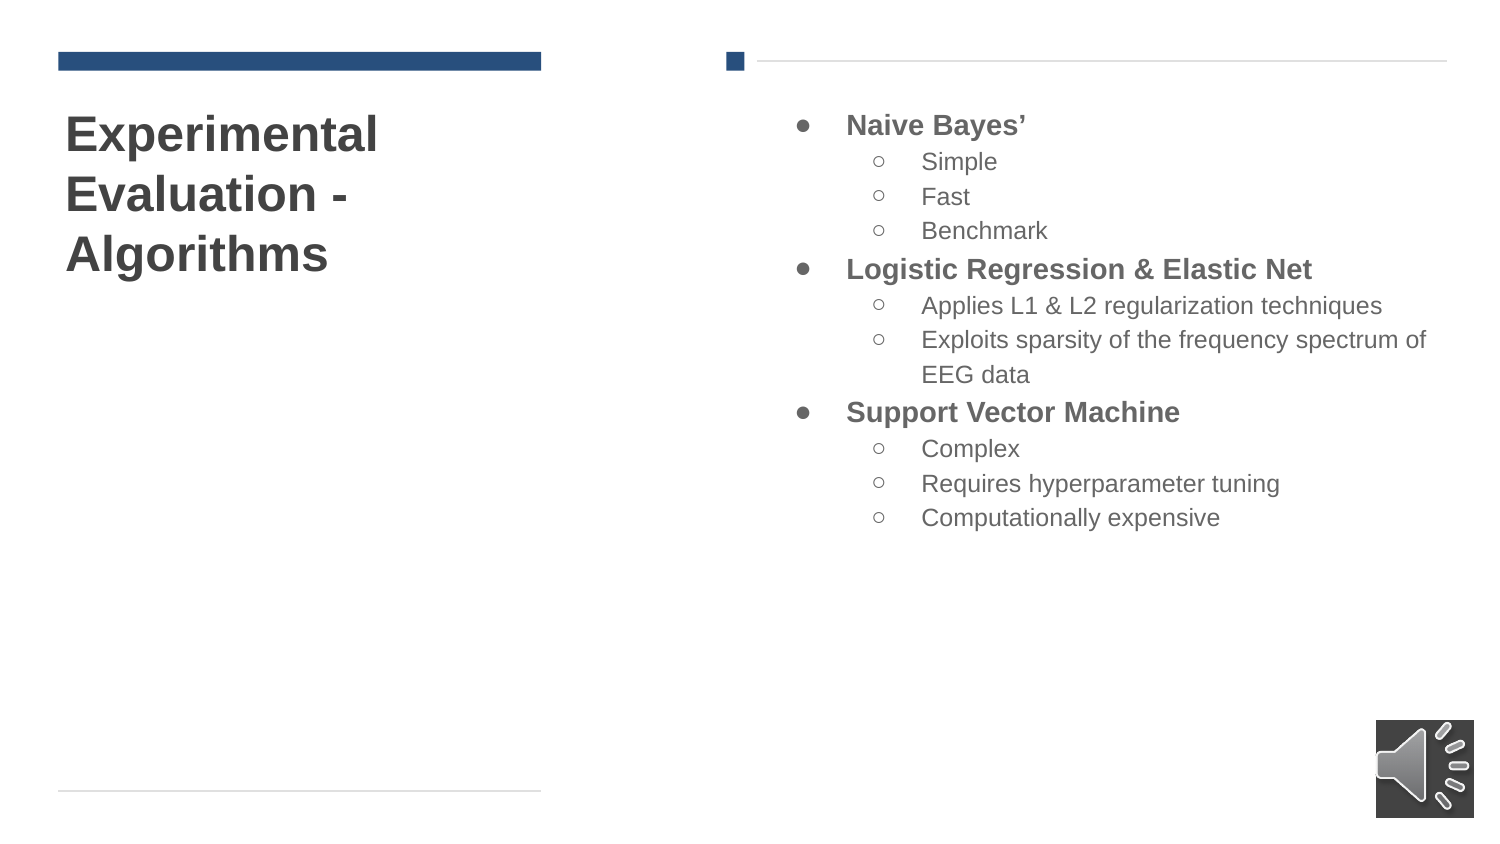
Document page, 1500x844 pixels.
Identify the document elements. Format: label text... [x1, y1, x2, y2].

list Naive Bayes’ Simple Fast Benchmark Logistic Regression & Elastic Net Applies L1 & L2 regularization techniques Exploits sparsity of the frequency spectrum of EEG data Support Vector Machine Complex Requires hyperparameter tuning Computationally expensive [756, 86, 1447, 746]
picture [1374, 718, 1476, 819]
title Experimental Evaluation - Algorithms [50, 86, 566, 347]
